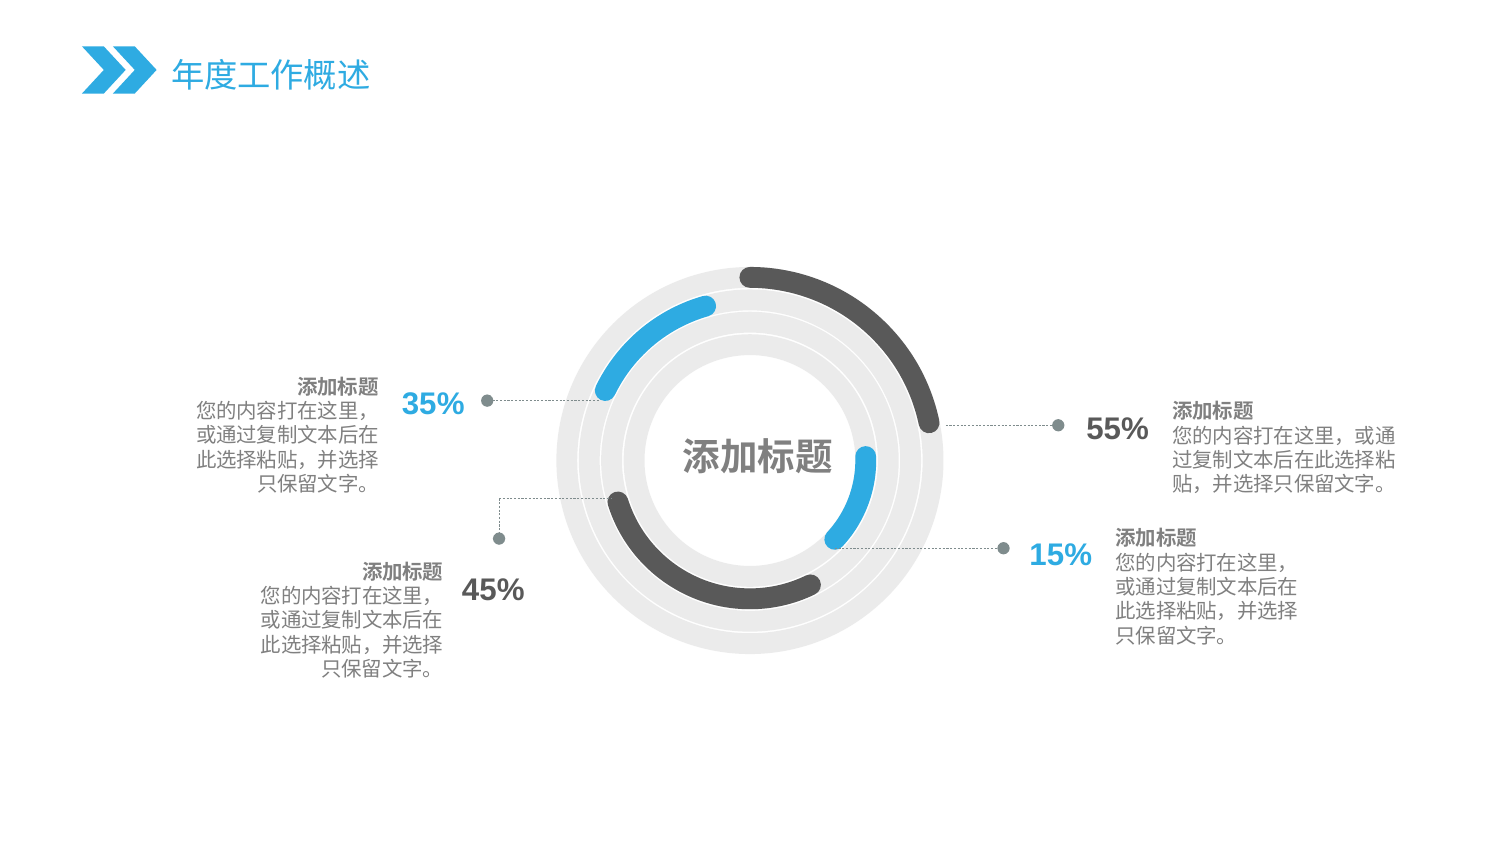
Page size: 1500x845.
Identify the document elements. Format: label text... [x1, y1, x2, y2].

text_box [499, 498, 612, 539]
text_box 添加标题 您的内容打在这里，或通过复制文本后在此选择粘贴，并选择只保留文字。 [227, 551, 458, 688]
text_box 添加标题 您的内容打在这里，或通过复制文本后在此选择粘贴，并选择只保留文字。 [163, 366, 394, 503]
text_box 15% [1014, 527, 1100, 580]
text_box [566, 277, 934, 644]
text_box 添加标题 您的内容打在这里，或通过复制文本后在此选择粘贴，并选择只保留文字。 [1157, 391, 1418, 504]
text_box 35% [394, 376, 480, 429]
text_box 45% [458, 561, 540, 614]
text_box 55% [1071, 400, 1157, 453]
text_box 添加标题 您的内容打在这里，或通过复制文本后在此选择粘贴，并选择只保留文字。 [1100, 518, 1331, 655]
